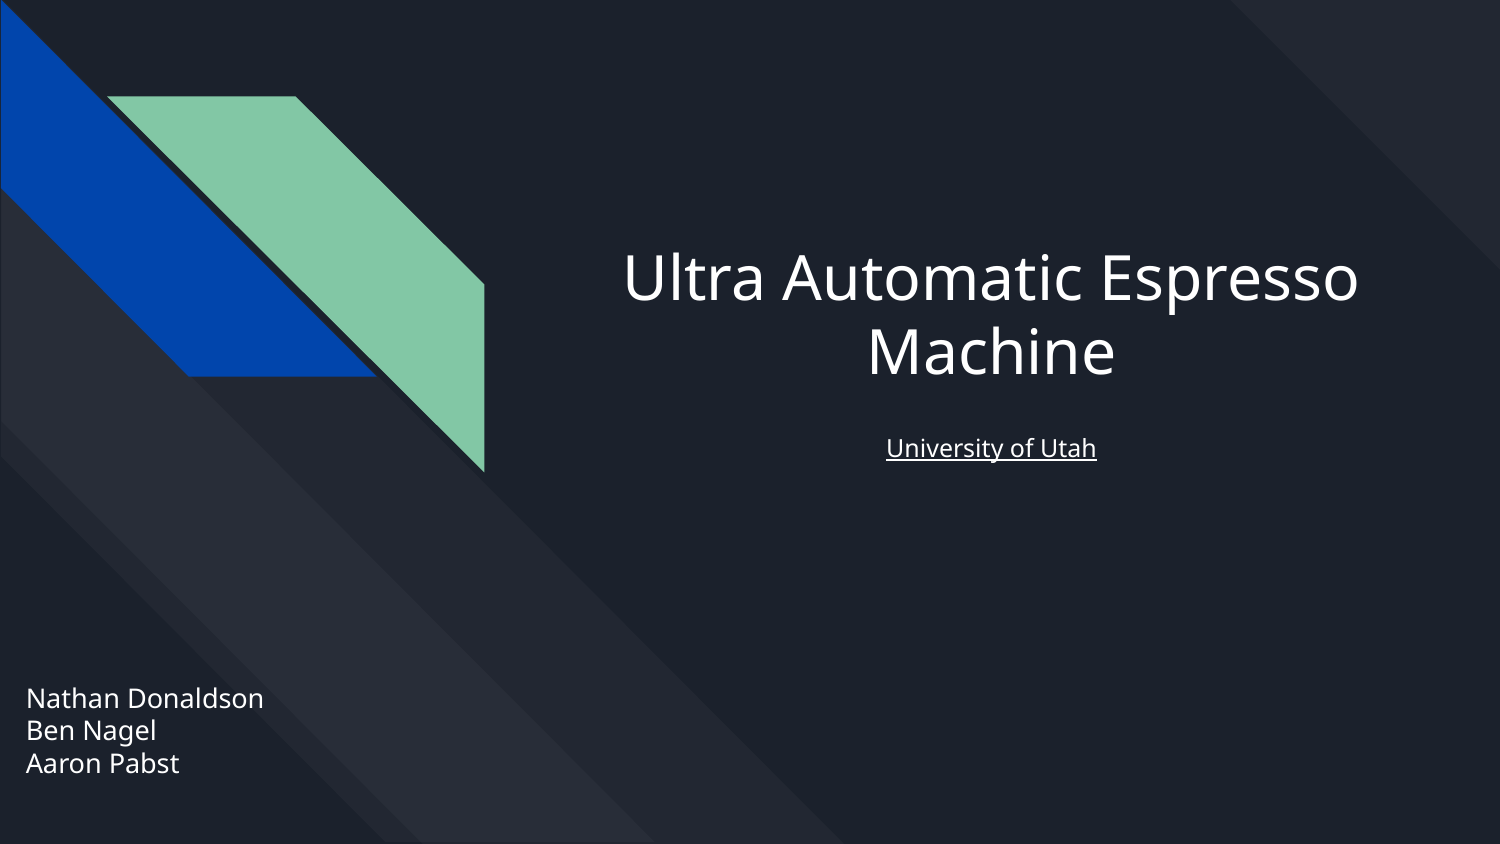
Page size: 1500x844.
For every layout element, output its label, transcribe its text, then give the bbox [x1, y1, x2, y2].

subtitle Nathan Donaldson Ben Nagel Aaron Pabst [10, 666, 581, 749]
title Ultra Automatic Espresso Machine University of Utah [580, 222, 1404, 482]
